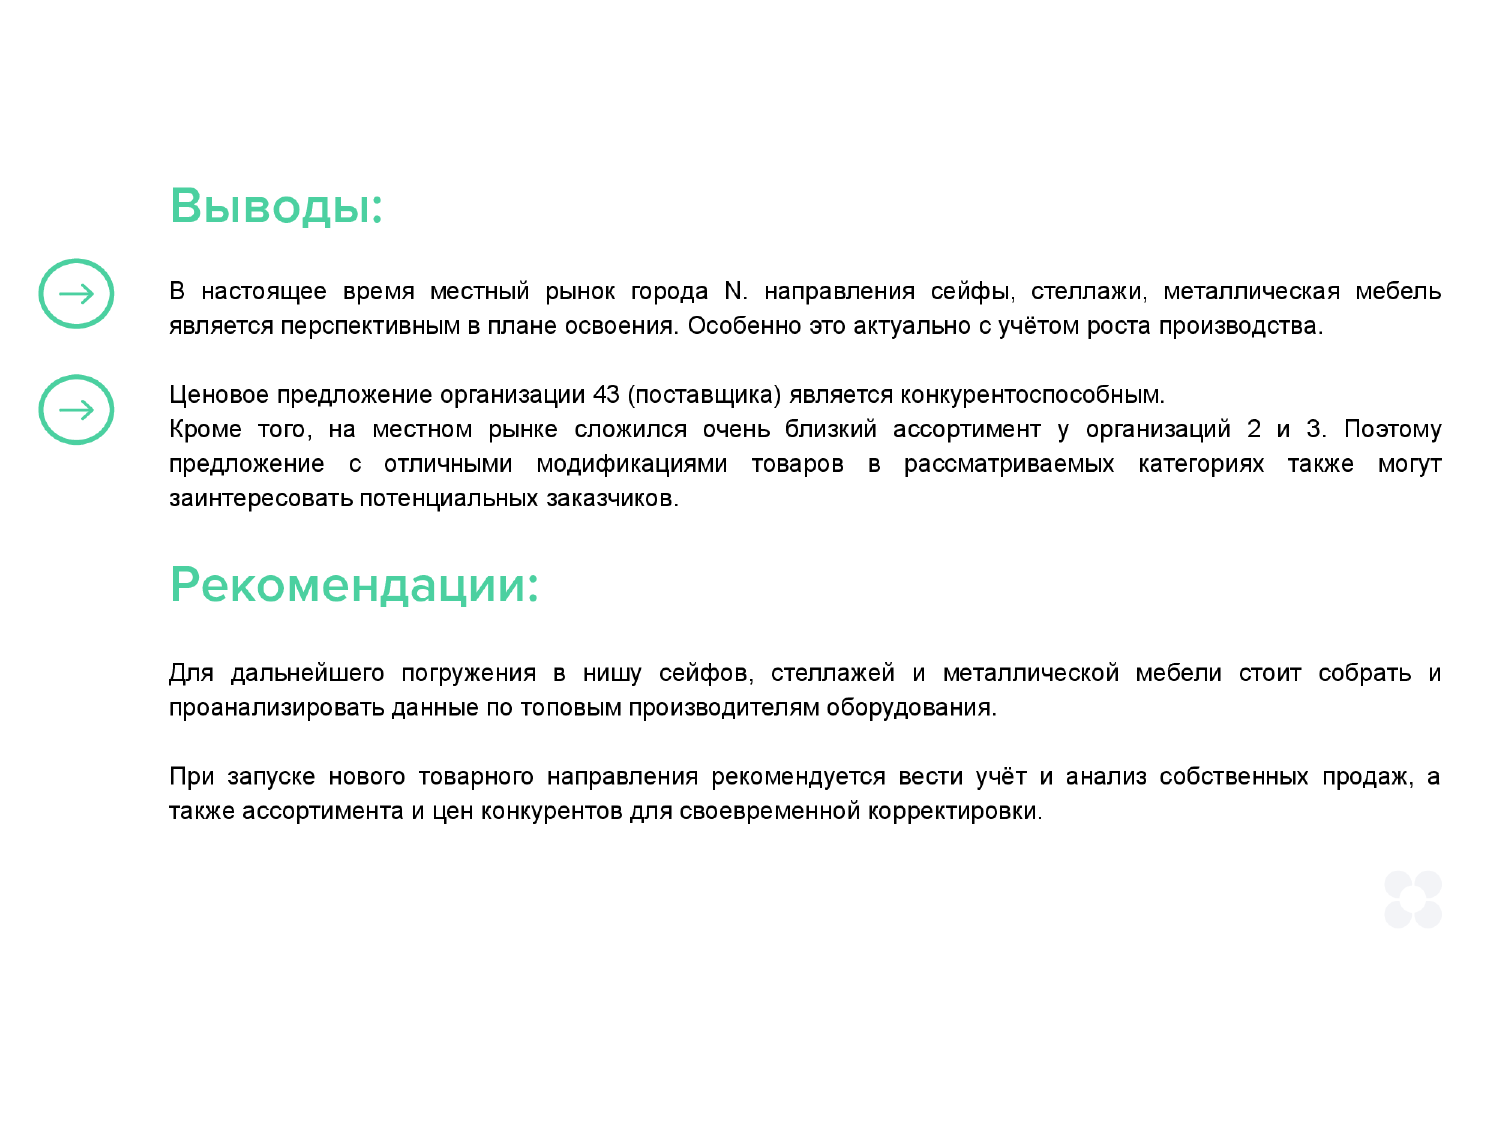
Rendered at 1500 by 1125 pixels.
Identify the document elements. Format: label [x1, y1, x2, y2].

picture [0, 141, 1500, 987]
